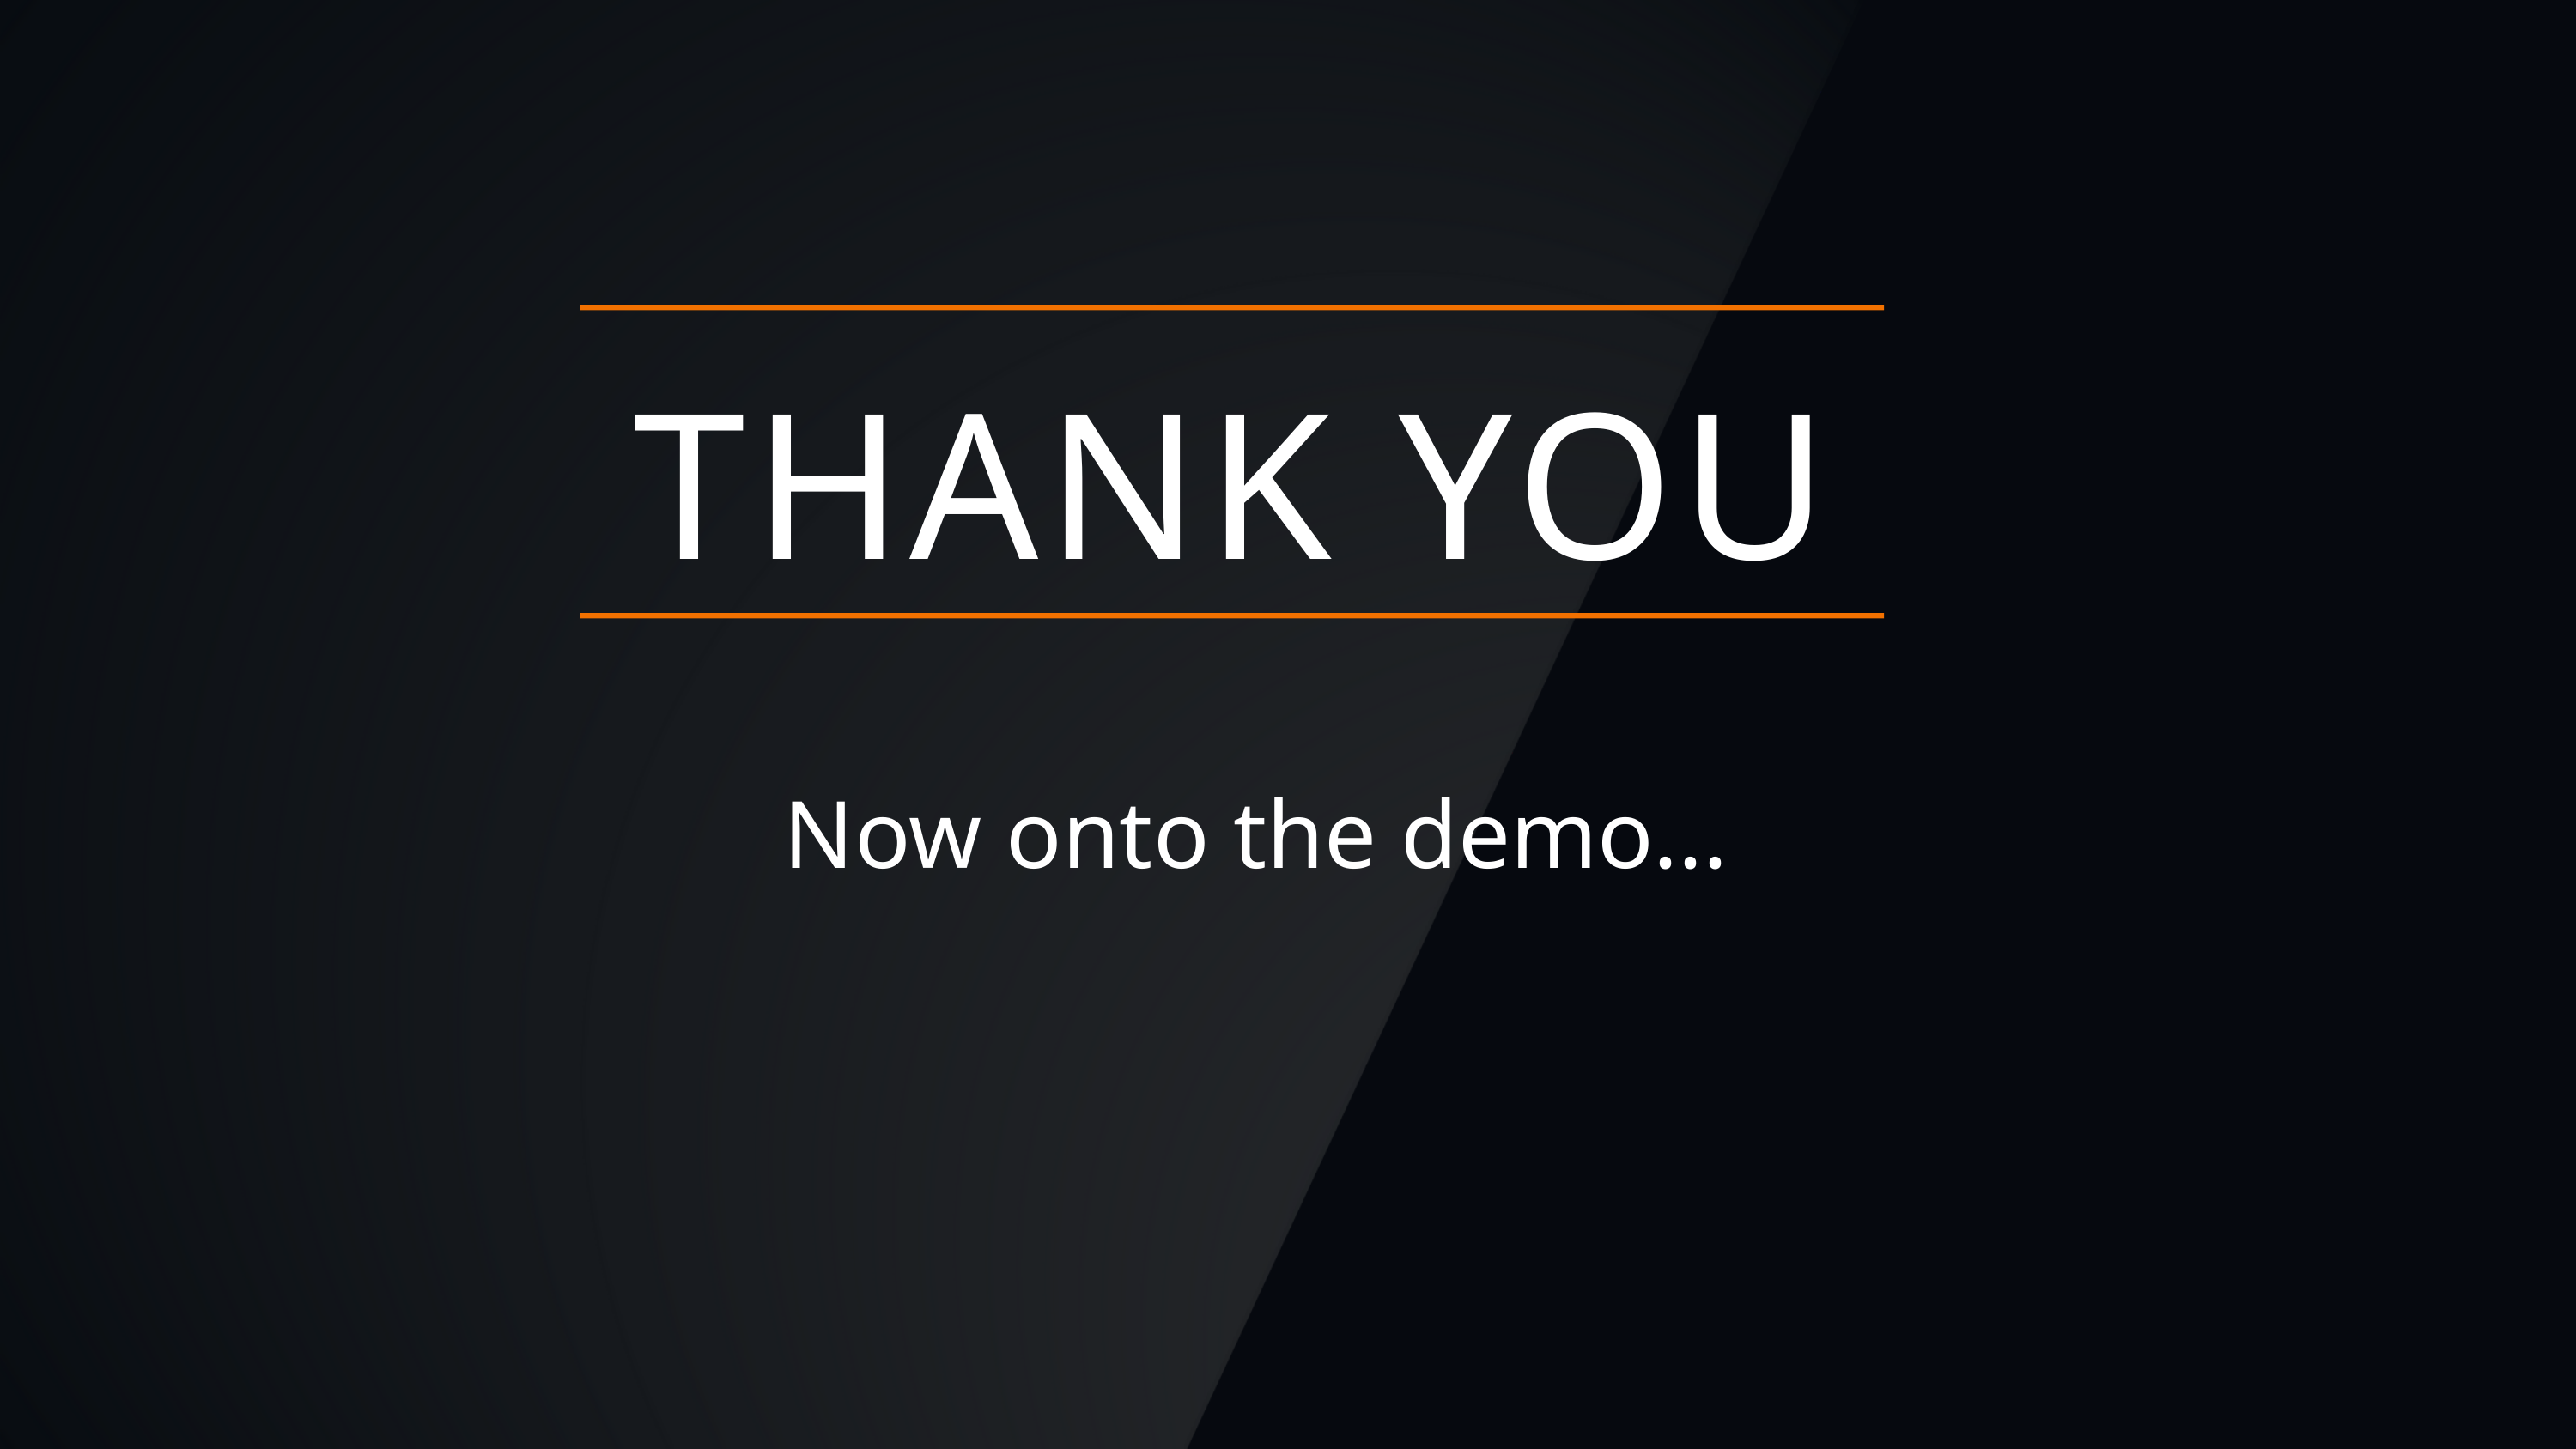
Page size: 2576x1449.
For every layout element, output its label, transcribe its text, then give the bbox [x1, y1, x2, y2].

text_box [0, 0, 1864, 1449]
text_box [323, 306, 2141, 621]
text_box Now onto the demo... [770, 756, 1742, 887]
